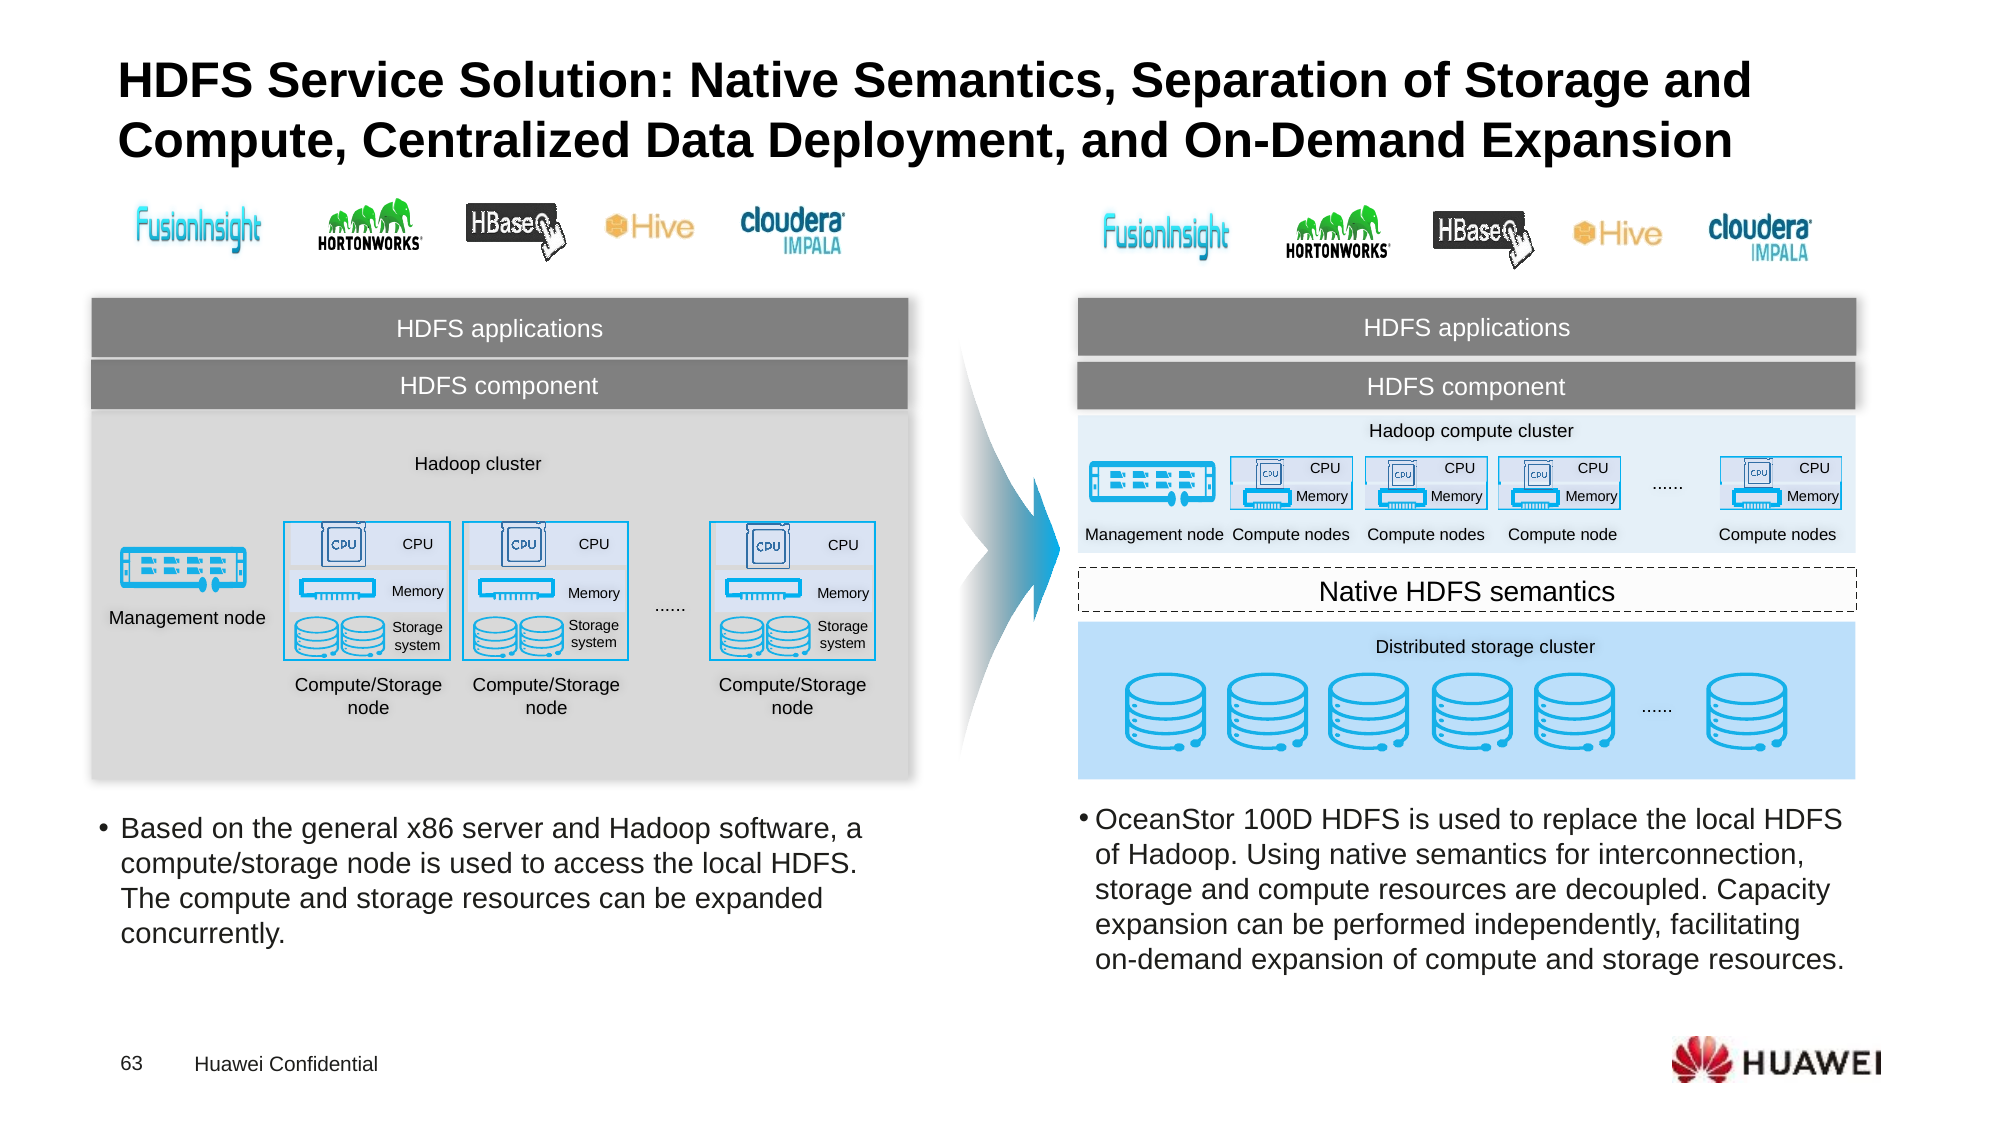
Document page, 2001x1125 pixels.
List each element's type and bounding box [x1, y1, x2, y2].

text_box [91, 411, 908, 780]
picture [1856, 1036, 1881, 1083]
picture [586, 169, 713, 289]
text_box [1078, 297, 1857, 356]
text_box [1069, 361, 1864, 612]
text_box [958, 338, 1060, 762]
picture [318, 198, 423, 251]
picture [1704, 204, 1817, 271]
text_box [83, 802, 915, 1030]
picture [501, 521, 546, 567]
picture [1256, 459, 1284, 488]
picture [131, 197, 265, 261]
picture [1099, 204, 1233, 268]
picture [1554, 176, 1681, 296]
picture [448, 168, 580, 275]
text_box [91, 297, 909, 358]
text_box [1078, 621, 1856, 780]
picture [1388, 460, 1417, 487]
picture [1286, 205, 1391, 258]
picture [746, 523, 790, 569]
picture [321, 521, 366, 567]
text_box [91, 359, 908, 410]
text_box [1070, 795, 1856, 1123]
picture [1524, 460, 1553, 487]
picture [736, 197, 850, 264]
text_box [101, 39, 1798, 121]
picture [1415, 176, 1548, 283]
picture [1744, 459, 1773, 487]
